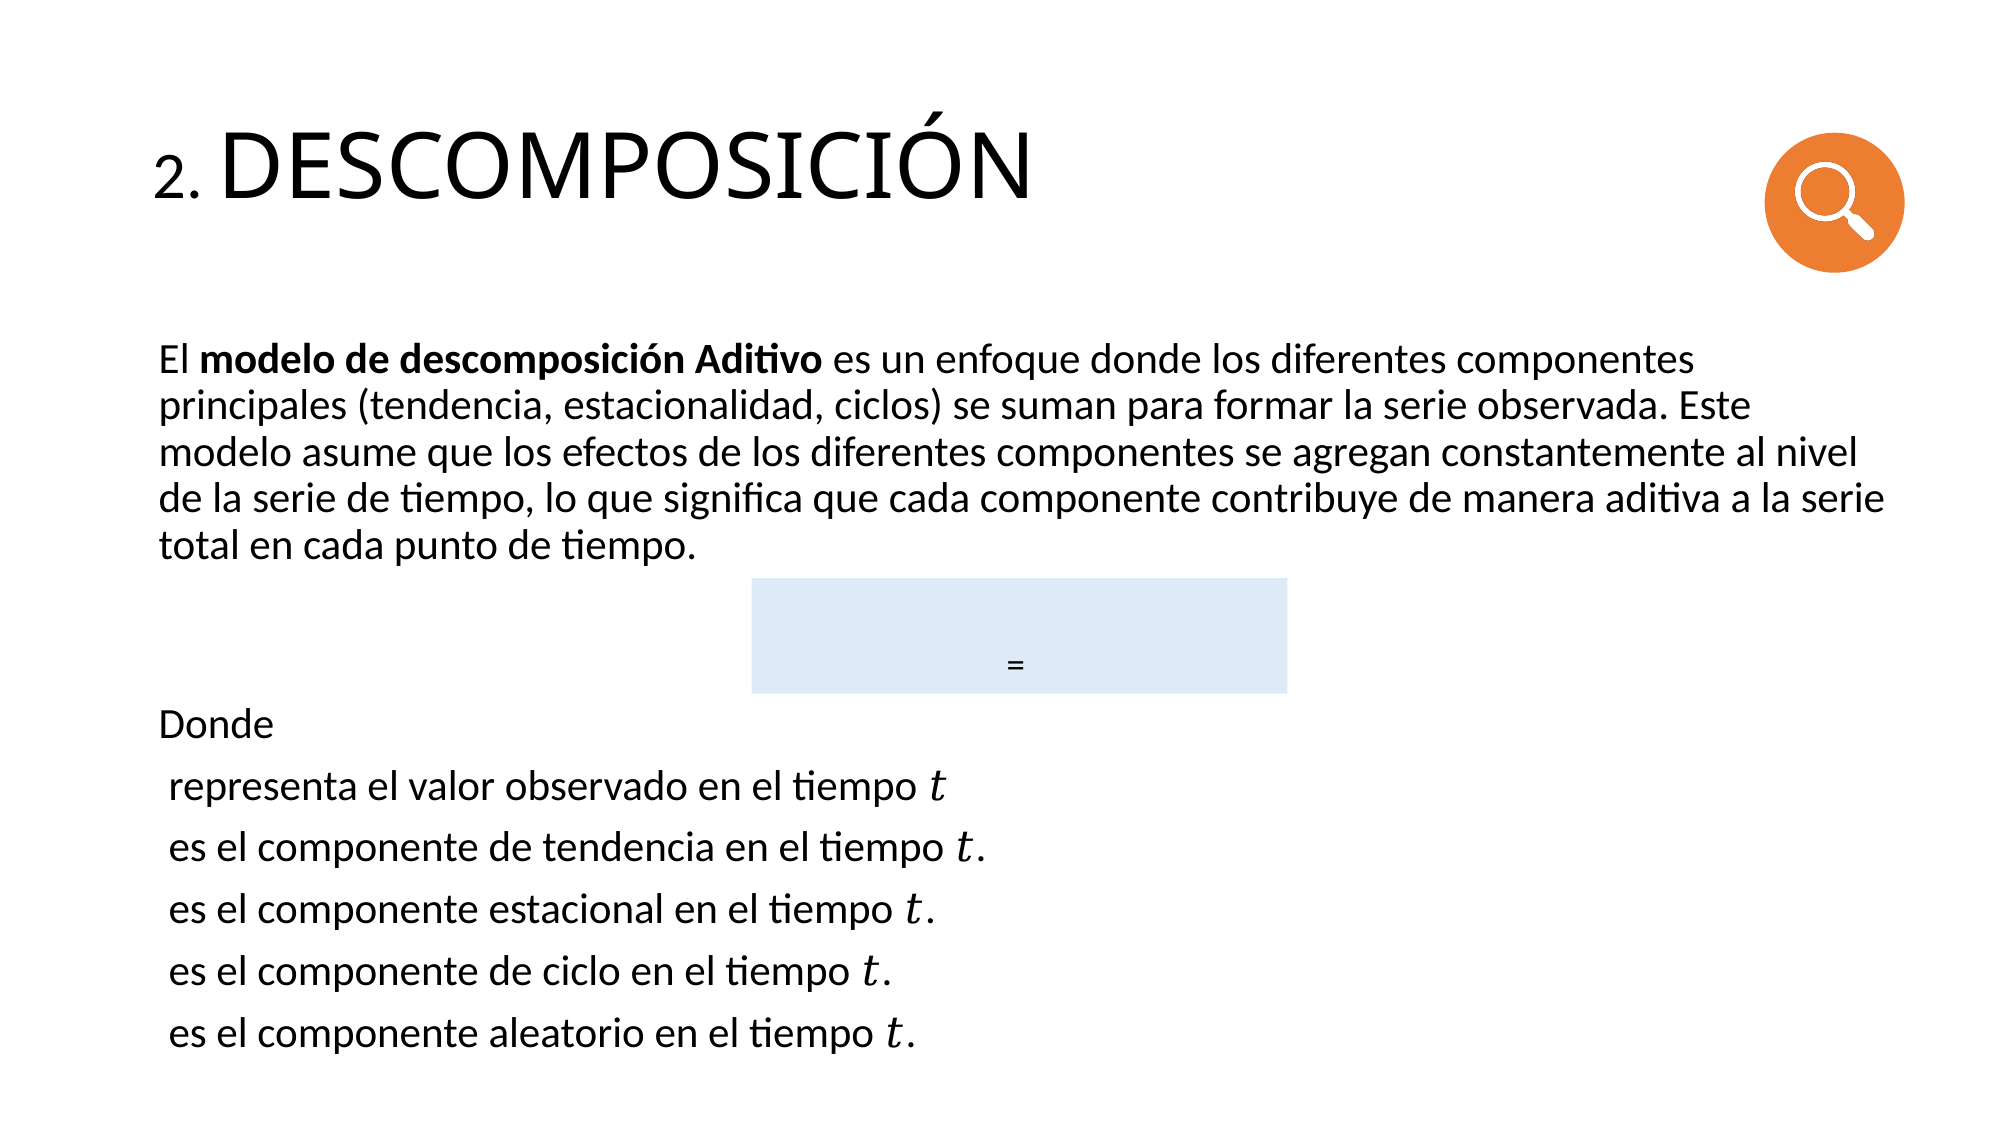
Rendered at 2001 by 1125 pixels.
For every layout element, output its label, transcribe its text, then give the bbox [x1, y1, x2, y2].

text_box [1764, 132, 1905, 273]
title 2. DESCOMPOSICIÓN [137, 59, 1863, 278]
text_box [751, 577, 1288, 695]
